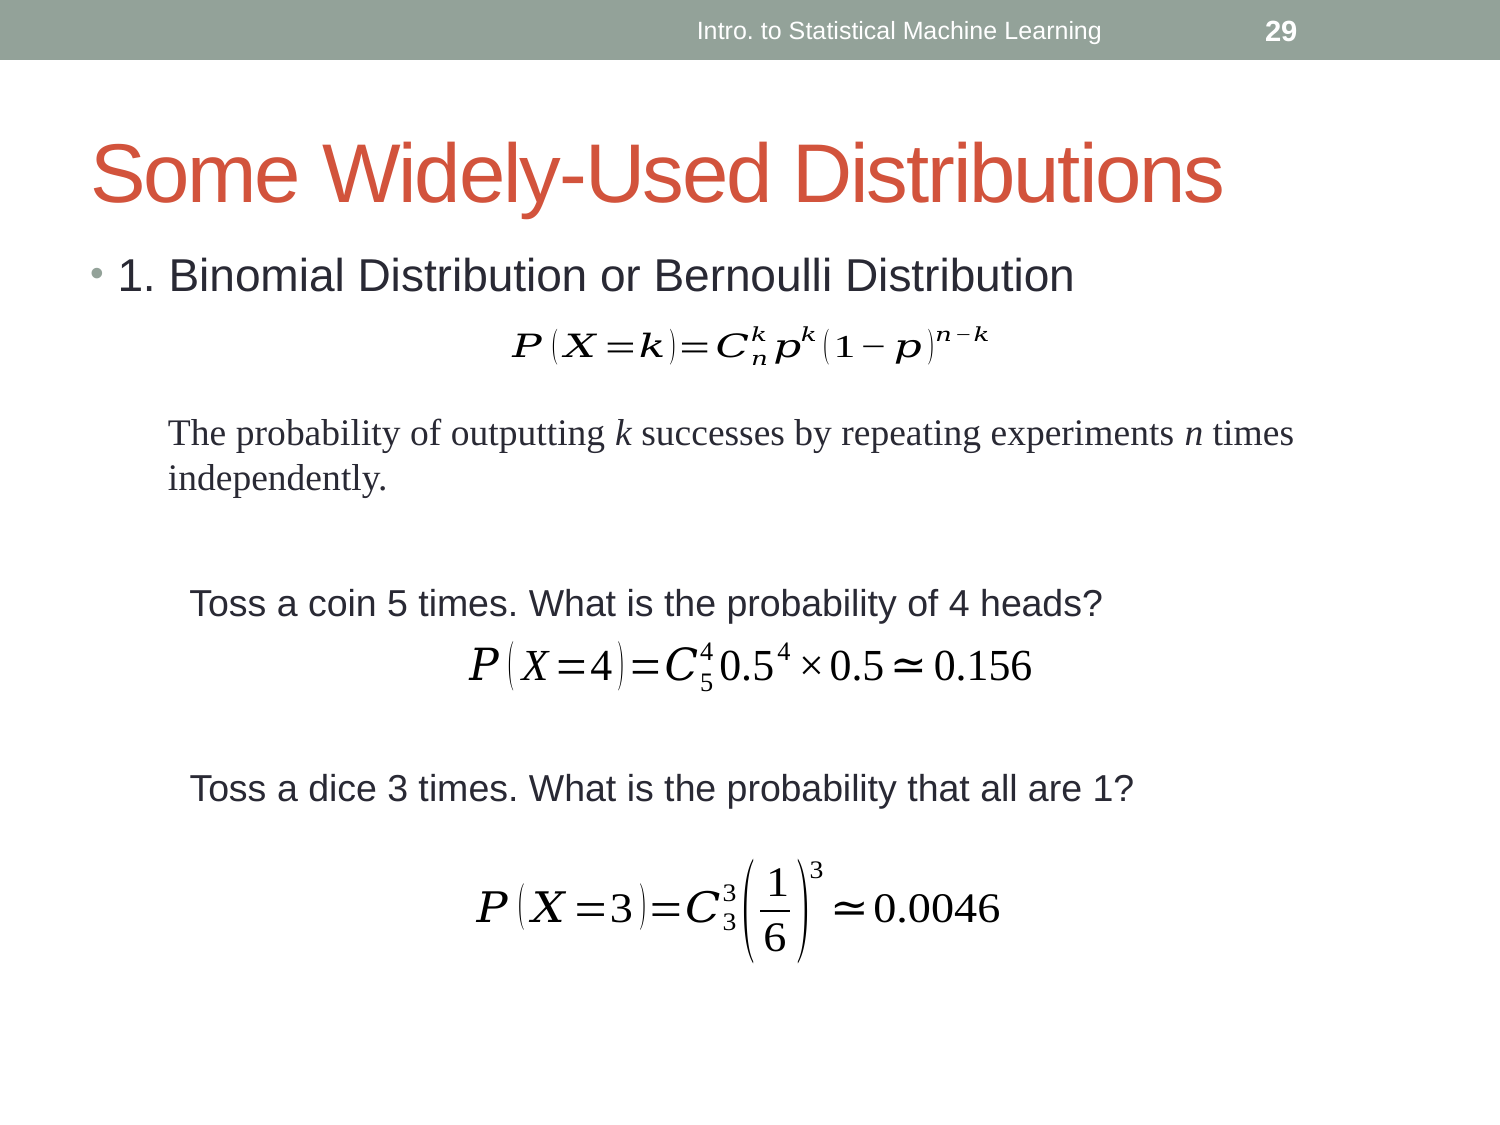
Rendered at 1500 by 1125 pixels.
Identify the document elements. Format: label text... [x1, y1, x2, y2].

text_box 1. Binomial Distribution or Bernoulli Distribution [74, 238, 1425, 309]
footer Intro. to Statistical Machine Learning [562, 3, 1238, 57]
text_box Toss a dice 3 times. What is the probability that all are 1? [174, 756, 1150, 816]
title Some Widely-Used Distributions [75, 87, 1425, 238]
text_box Toss a coin 5 times. What is the probability of 4 heads? [174, 571, 1129, 632]
text_box The probability of outputting k successes by repeating experiments n times independently. [153, 400, 1347, 506]
slide_number 29 [1250, 3, 1425, 57]
